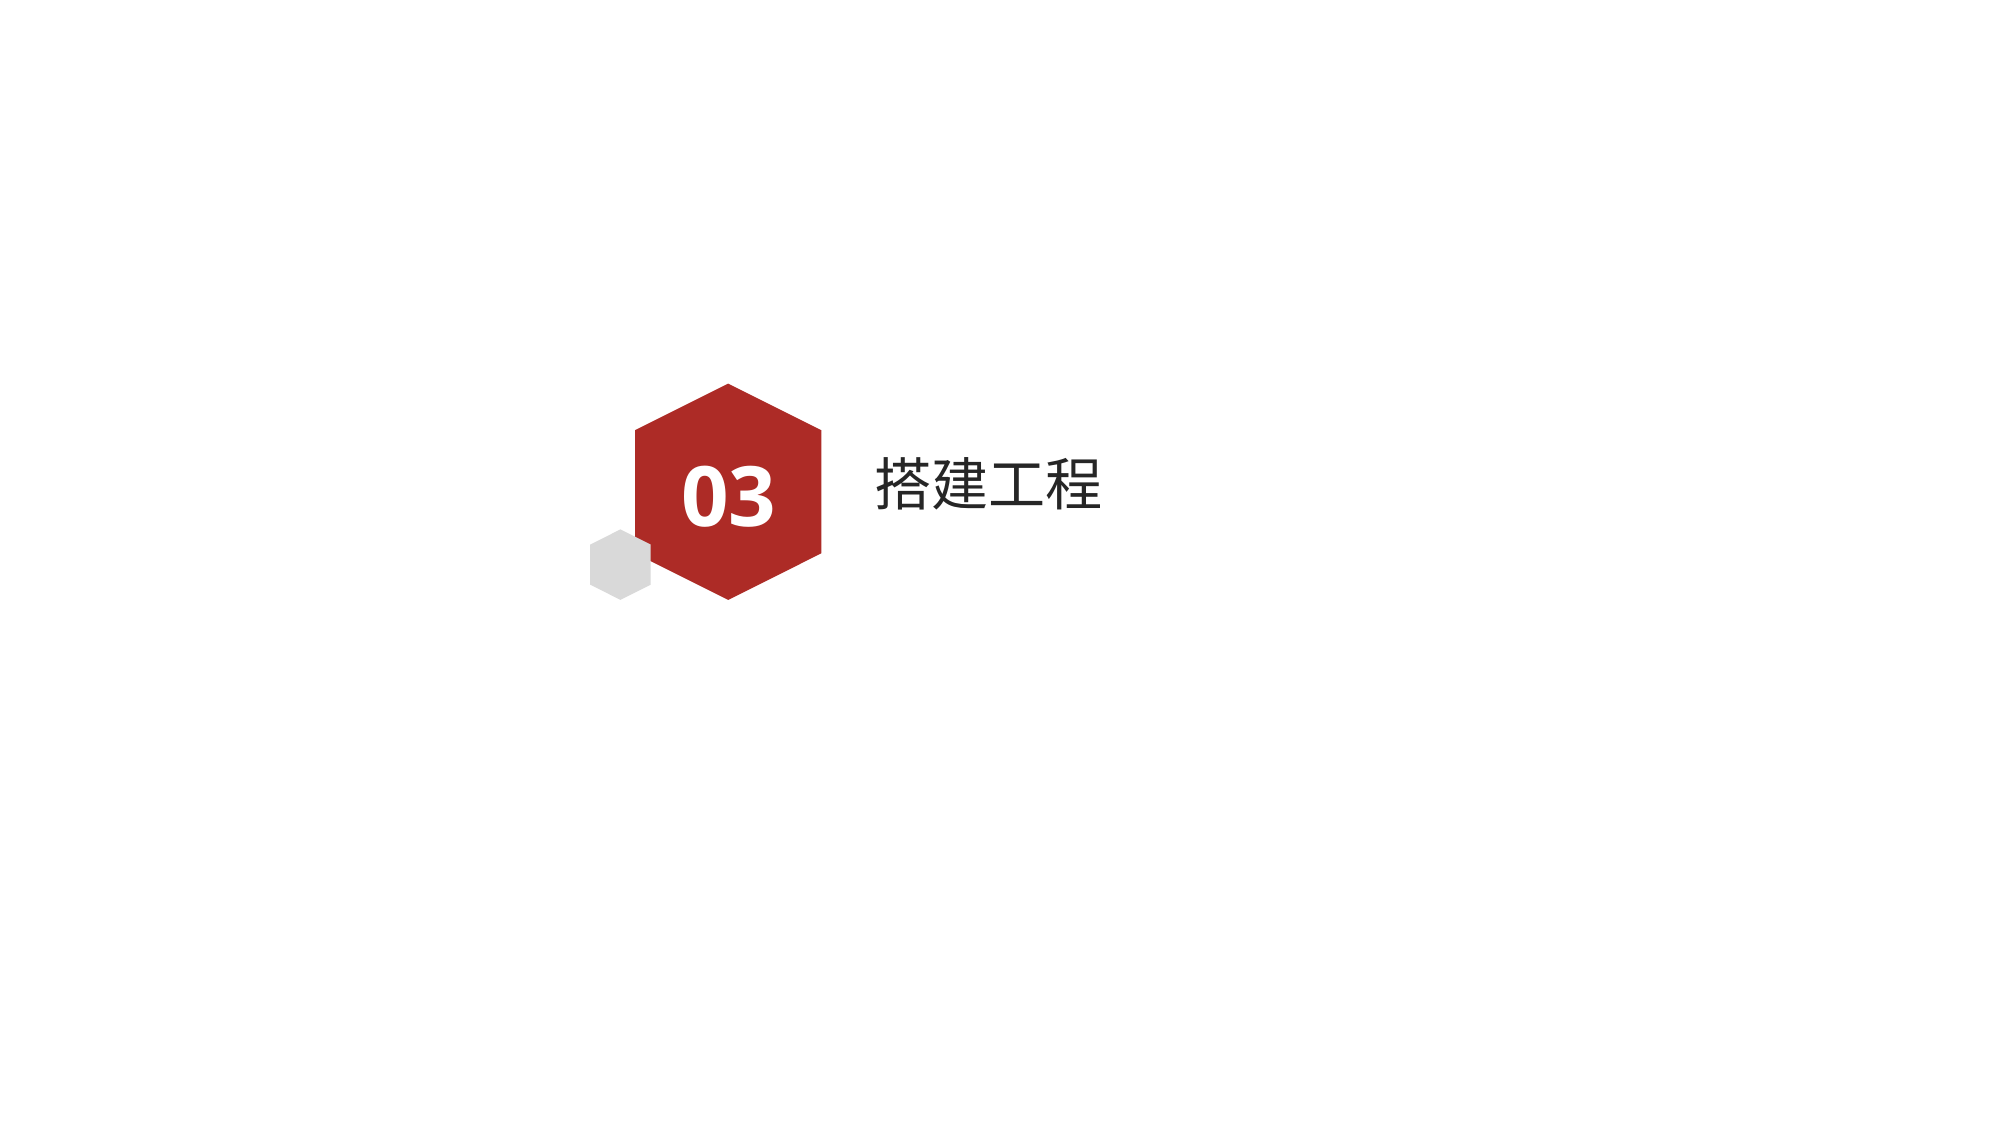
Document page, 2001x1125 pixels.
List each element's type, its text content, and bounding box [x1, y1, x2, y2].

list 03 [636, 404, 822, 594]
title 搭建工程 [859, 439, 1963, 530]
